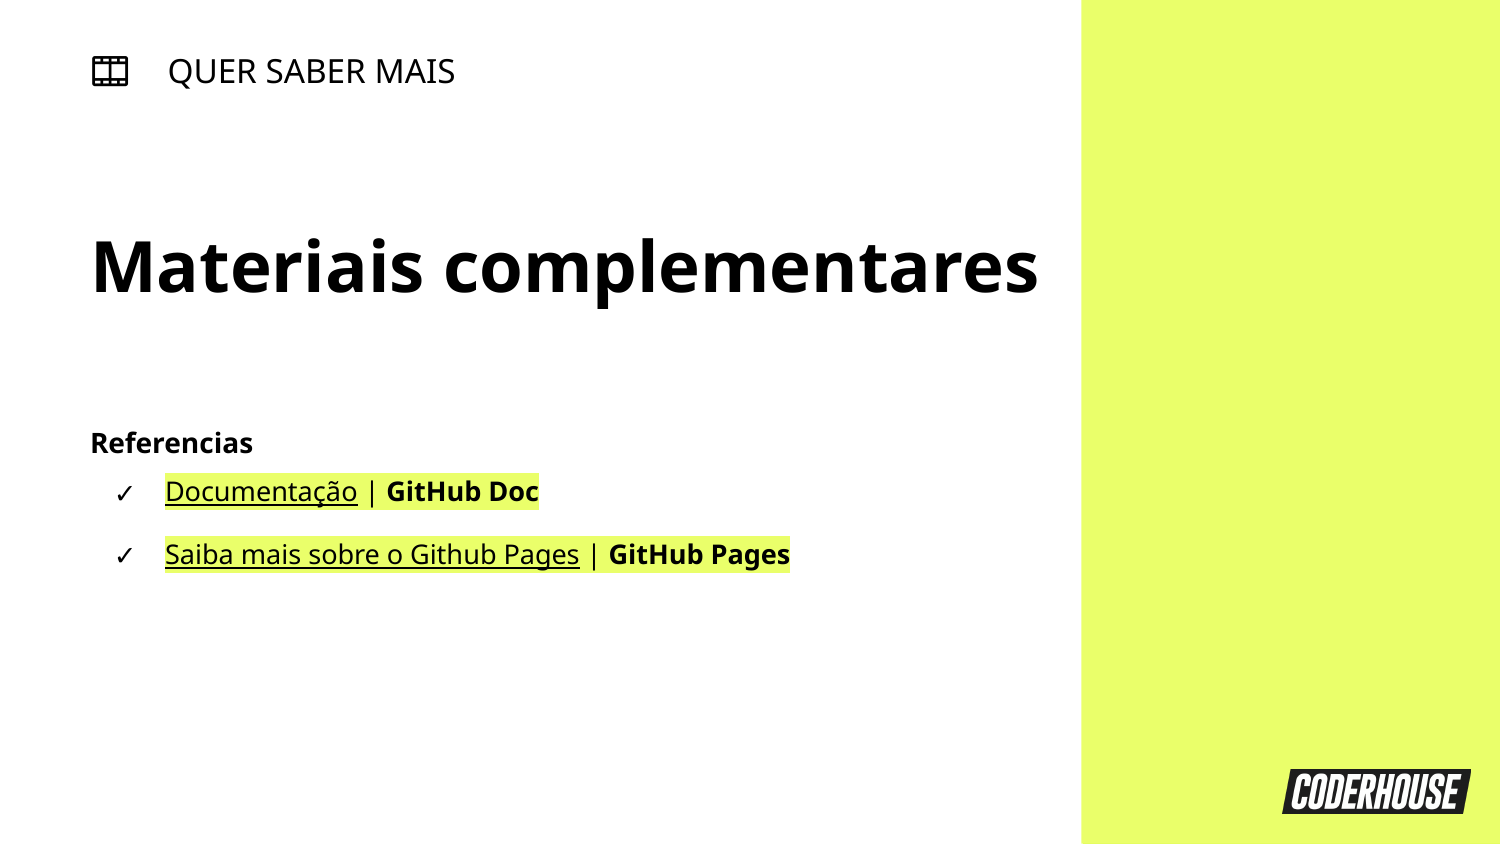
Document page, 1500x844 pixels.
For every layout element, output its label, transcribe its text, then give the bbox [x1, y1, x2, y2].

picture [0, 0, 1081, 844]
text_box Materiais complementares [74, 216, 1275, 323]
text_box QUER SABER MAIS [152, 35, 678, 106]
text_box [74, 35, 146, 107]
picture [1281, 769, 1471, 814]
text_box Referencias Documentação | GitHub Doc Saiba mais sobre o Github Pages | GitHub Pages [75, 410, 864, 662]
